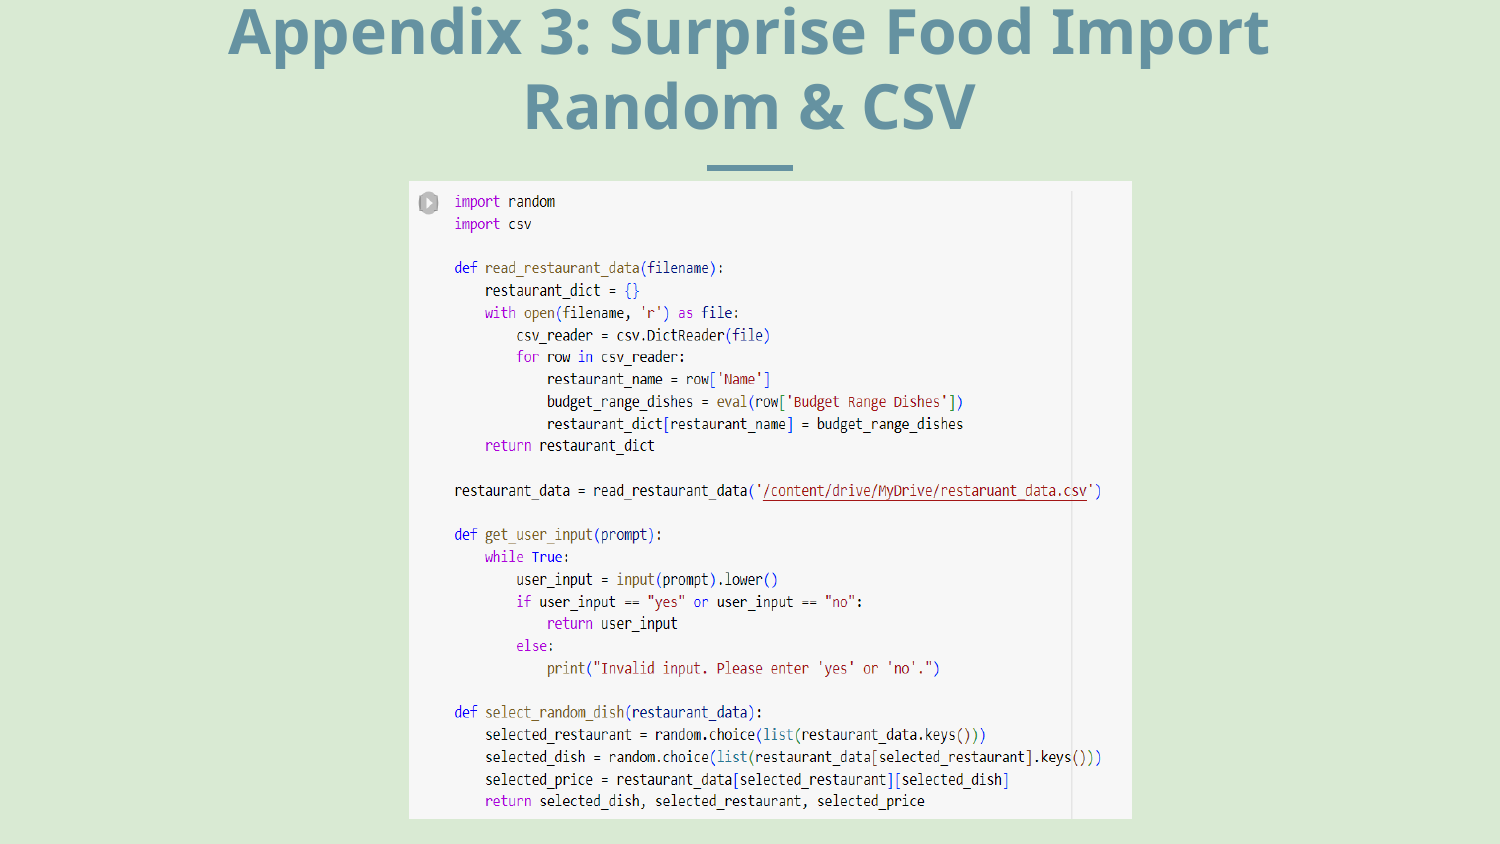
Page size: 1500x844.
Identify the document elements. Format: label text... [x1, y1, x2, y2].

picture [408, 181, 1133, 819]
title Appendix 3: Surprise Food Import Random & CSV [130, 33, 1370, 157]
